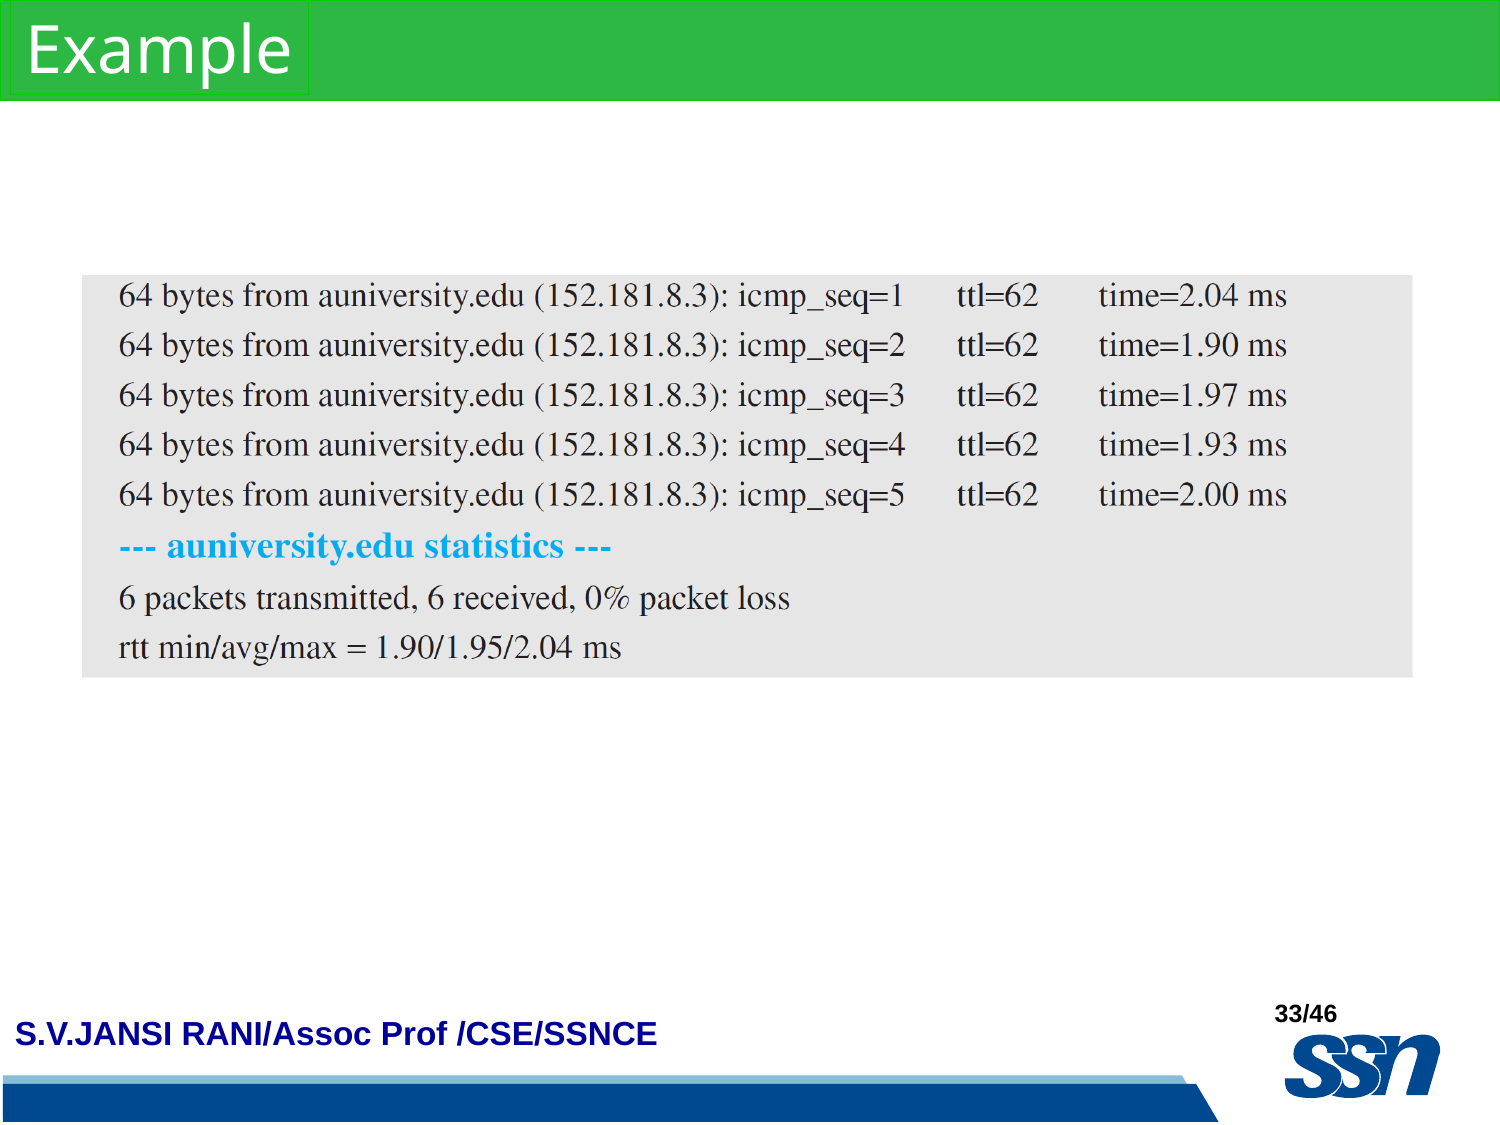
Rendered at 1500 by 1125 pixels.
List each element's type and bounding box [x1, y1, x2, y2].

picture [49, 249, 1454, 688]
text_box [0, 0, 1500, 101]
